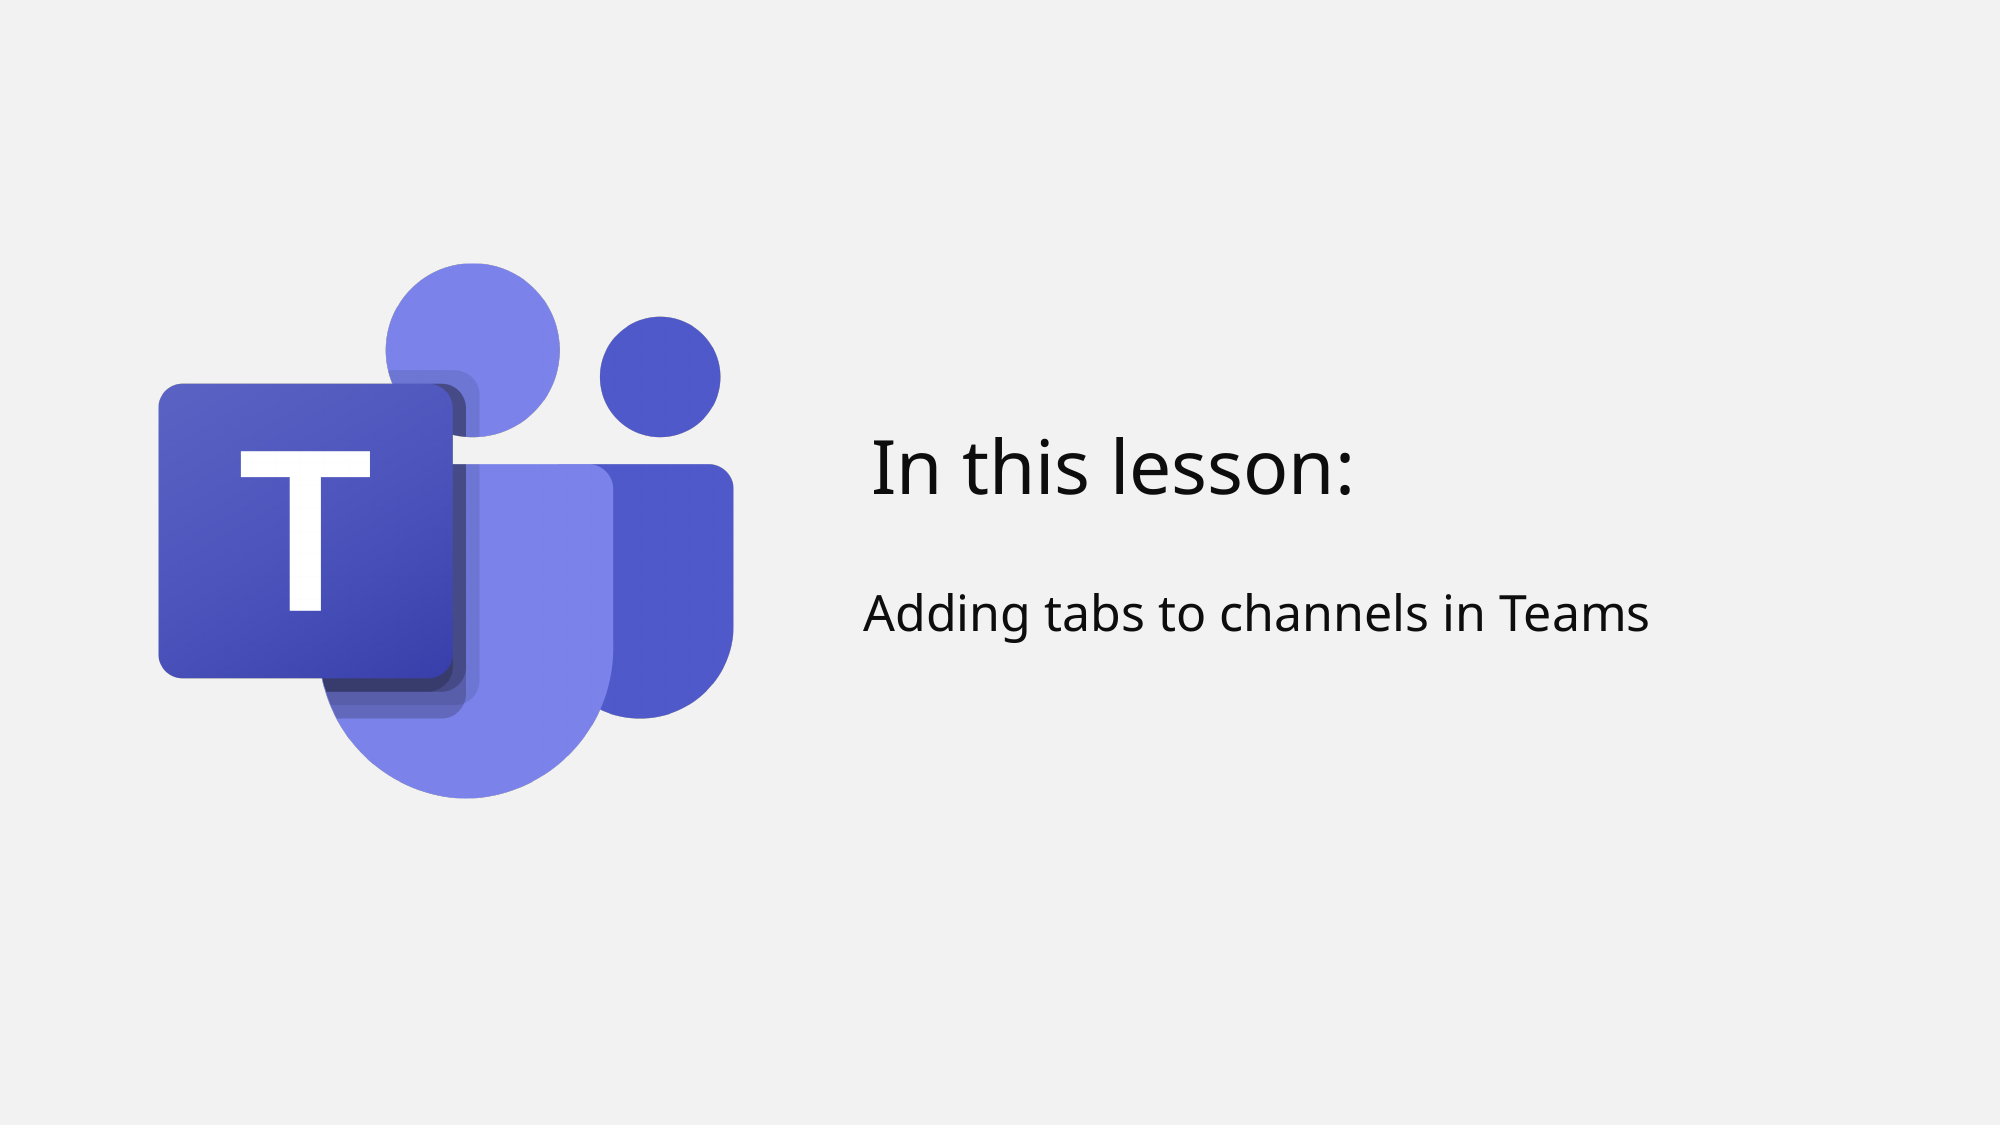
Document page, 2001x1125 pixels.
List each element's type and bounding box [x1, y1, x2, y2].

text_box [880, 419, 1634, 643]
picture [139, 257, 753, 804]
